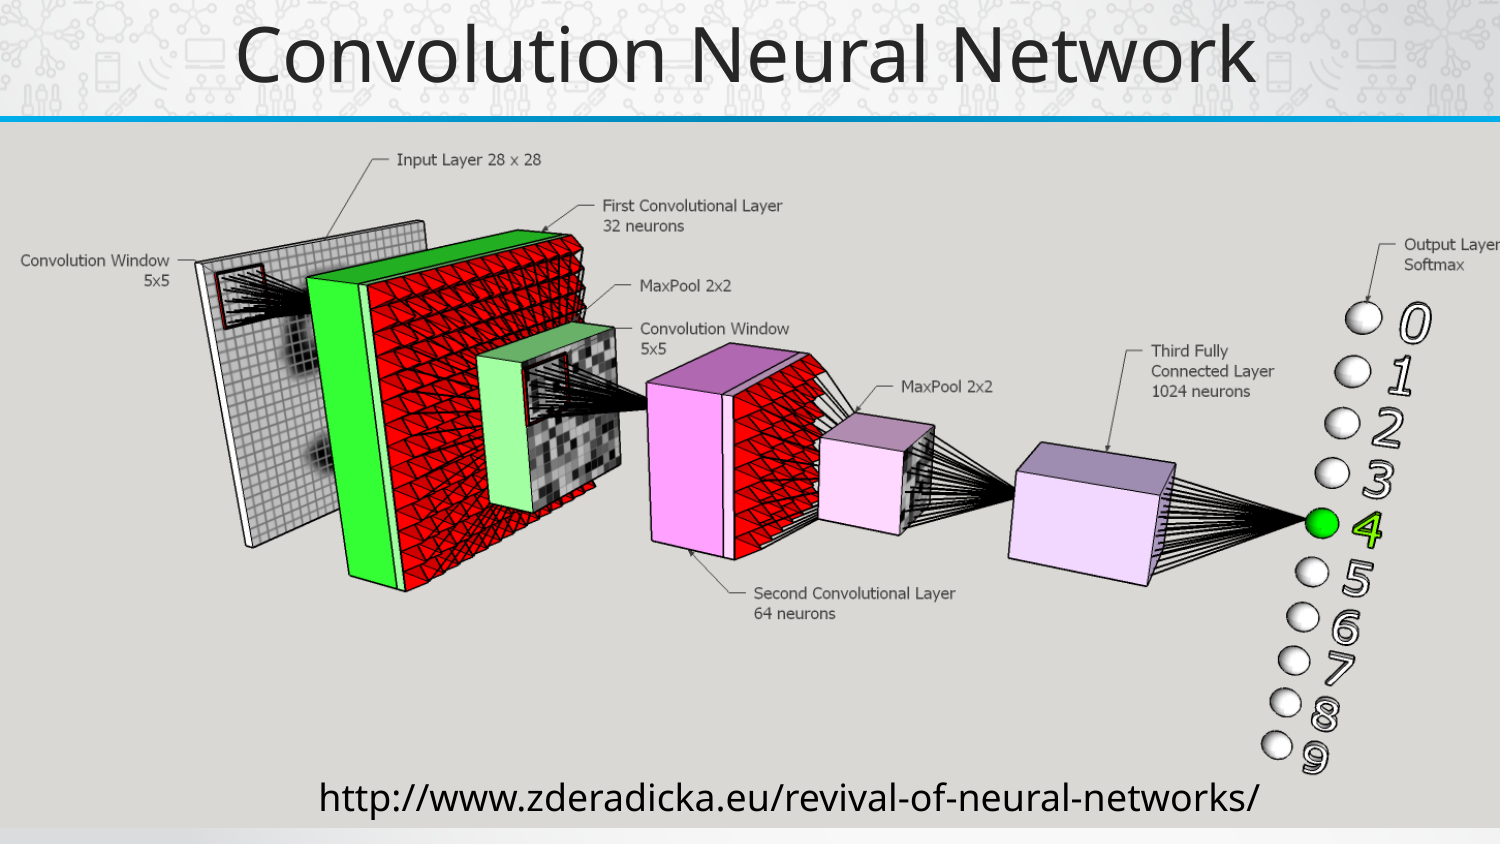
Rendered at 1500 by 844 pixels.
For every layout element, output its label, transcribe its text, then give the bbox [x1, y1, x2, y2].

picture [0, 0, 1500, 115]
picture [0, 828, 1500, 844]
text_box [0, 122, 1500, 828]
title Convolution Neural Network [177, 7, 1316, 107]
